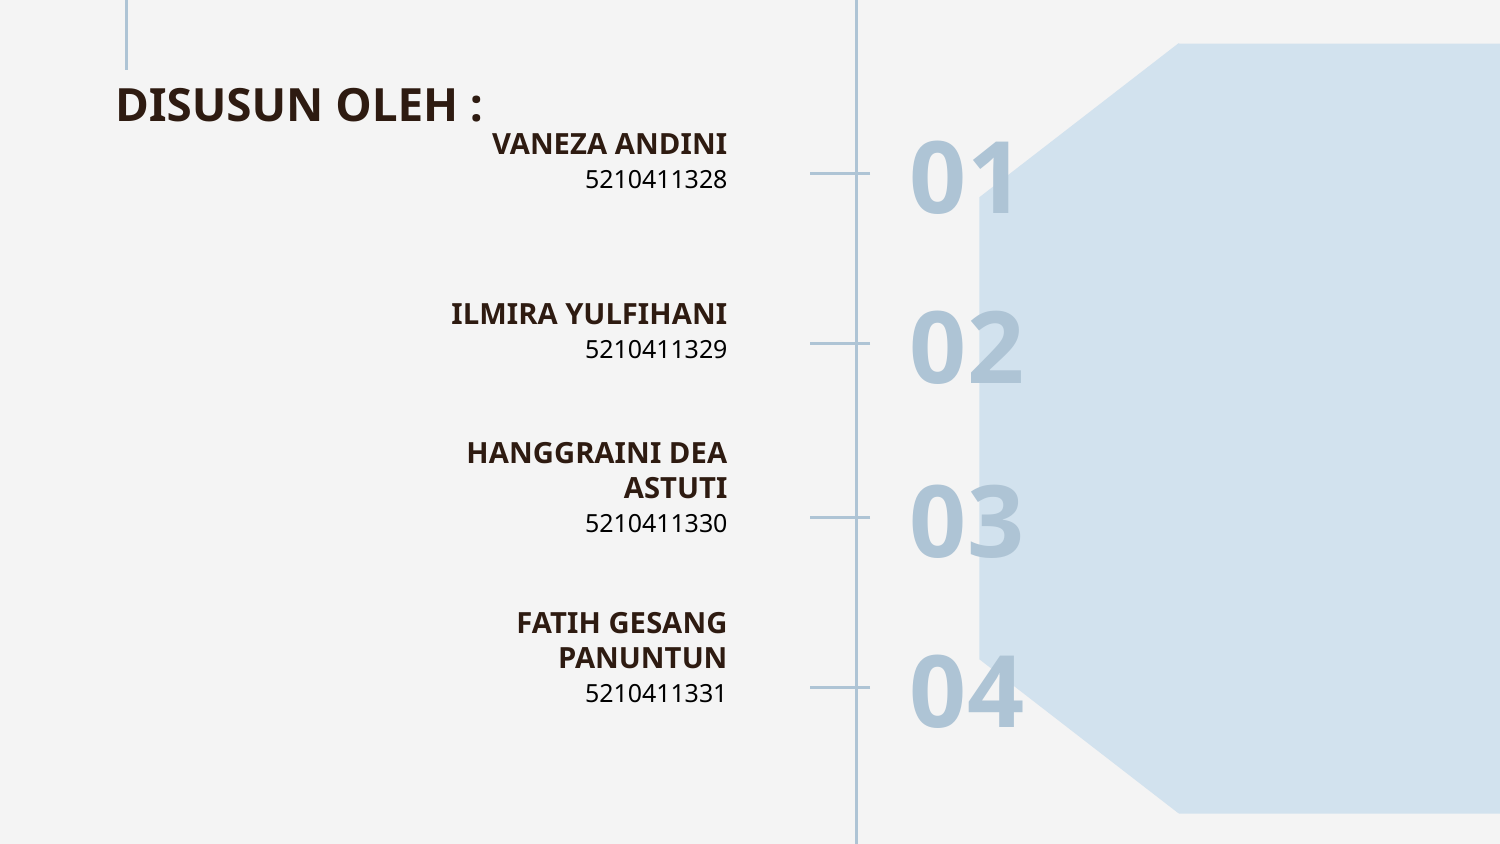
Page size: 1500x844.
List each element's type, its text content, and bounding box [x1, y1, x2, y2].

title ILMIRA YULFIHANI [373, 250, 743, 346]
title 01 [894, 125, 1086, 221]
title 03 [894, 470, 1086, 565]
subtitle 5210411331 [429, 662, 743, 757]
title 02 [894, 296, 1086, 391]
title FATIH GESANG PANUNTUN [373, 594, 743, 690]
title HANGGRAINI DEA ASTUTI [373, 424, 743, 520]
subtitle 5210411328 [429, 148, 743, 243]
subtitle 5210411329 [418, 346, 743, 413]
subtitle 5210411330 [418, 492, 743, 586]
title DISUSUN OLEH : [100, 61, 520, 217]
title 04 [894, 639, 1086, 735]
title VANEZA ANDINI [373, 80, 743, 175]
